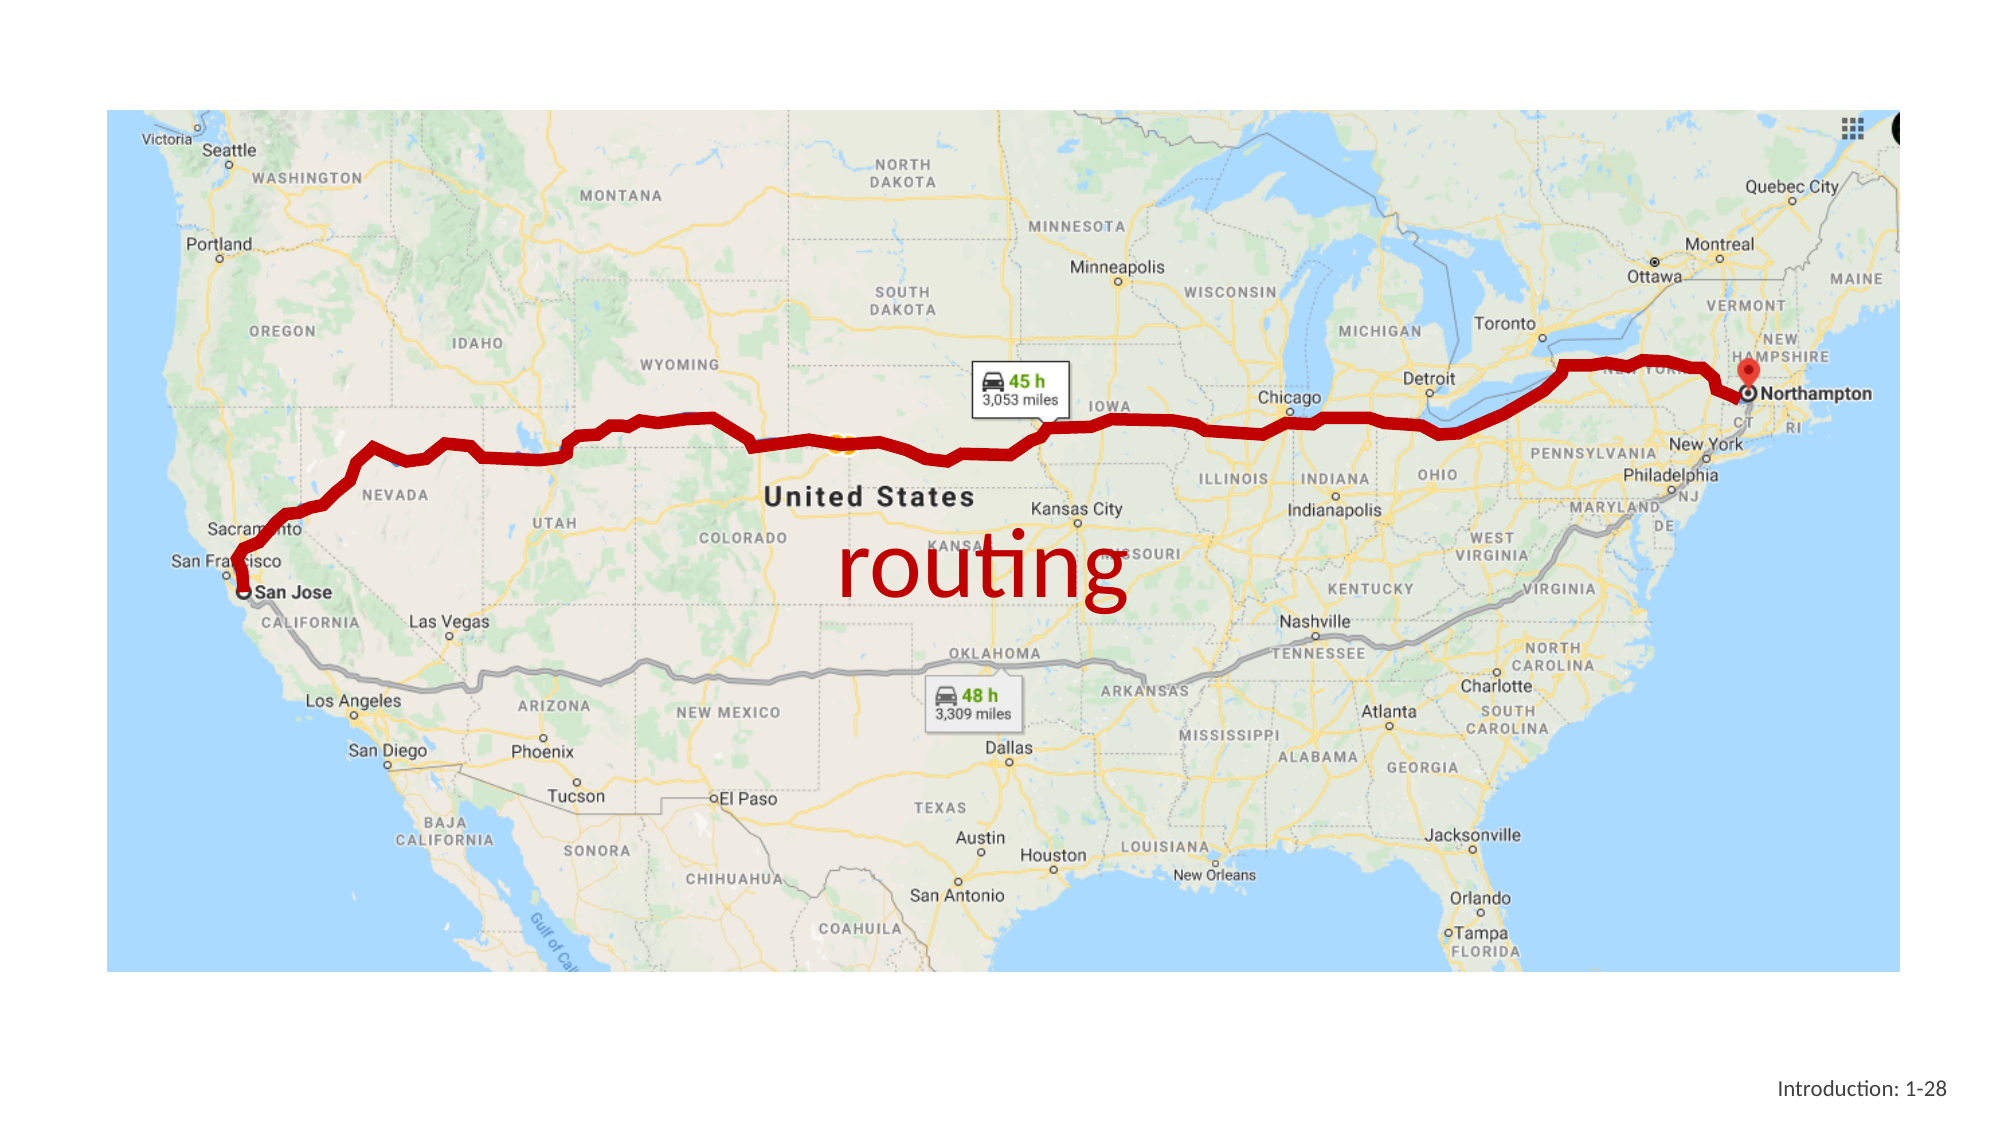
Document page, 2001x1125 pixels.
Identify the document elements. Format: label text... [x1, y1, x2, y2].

slide_number Introduction: 1-28 [1512, 1056, 1963, 1117]
picture [107, 110, 1900, 972]
